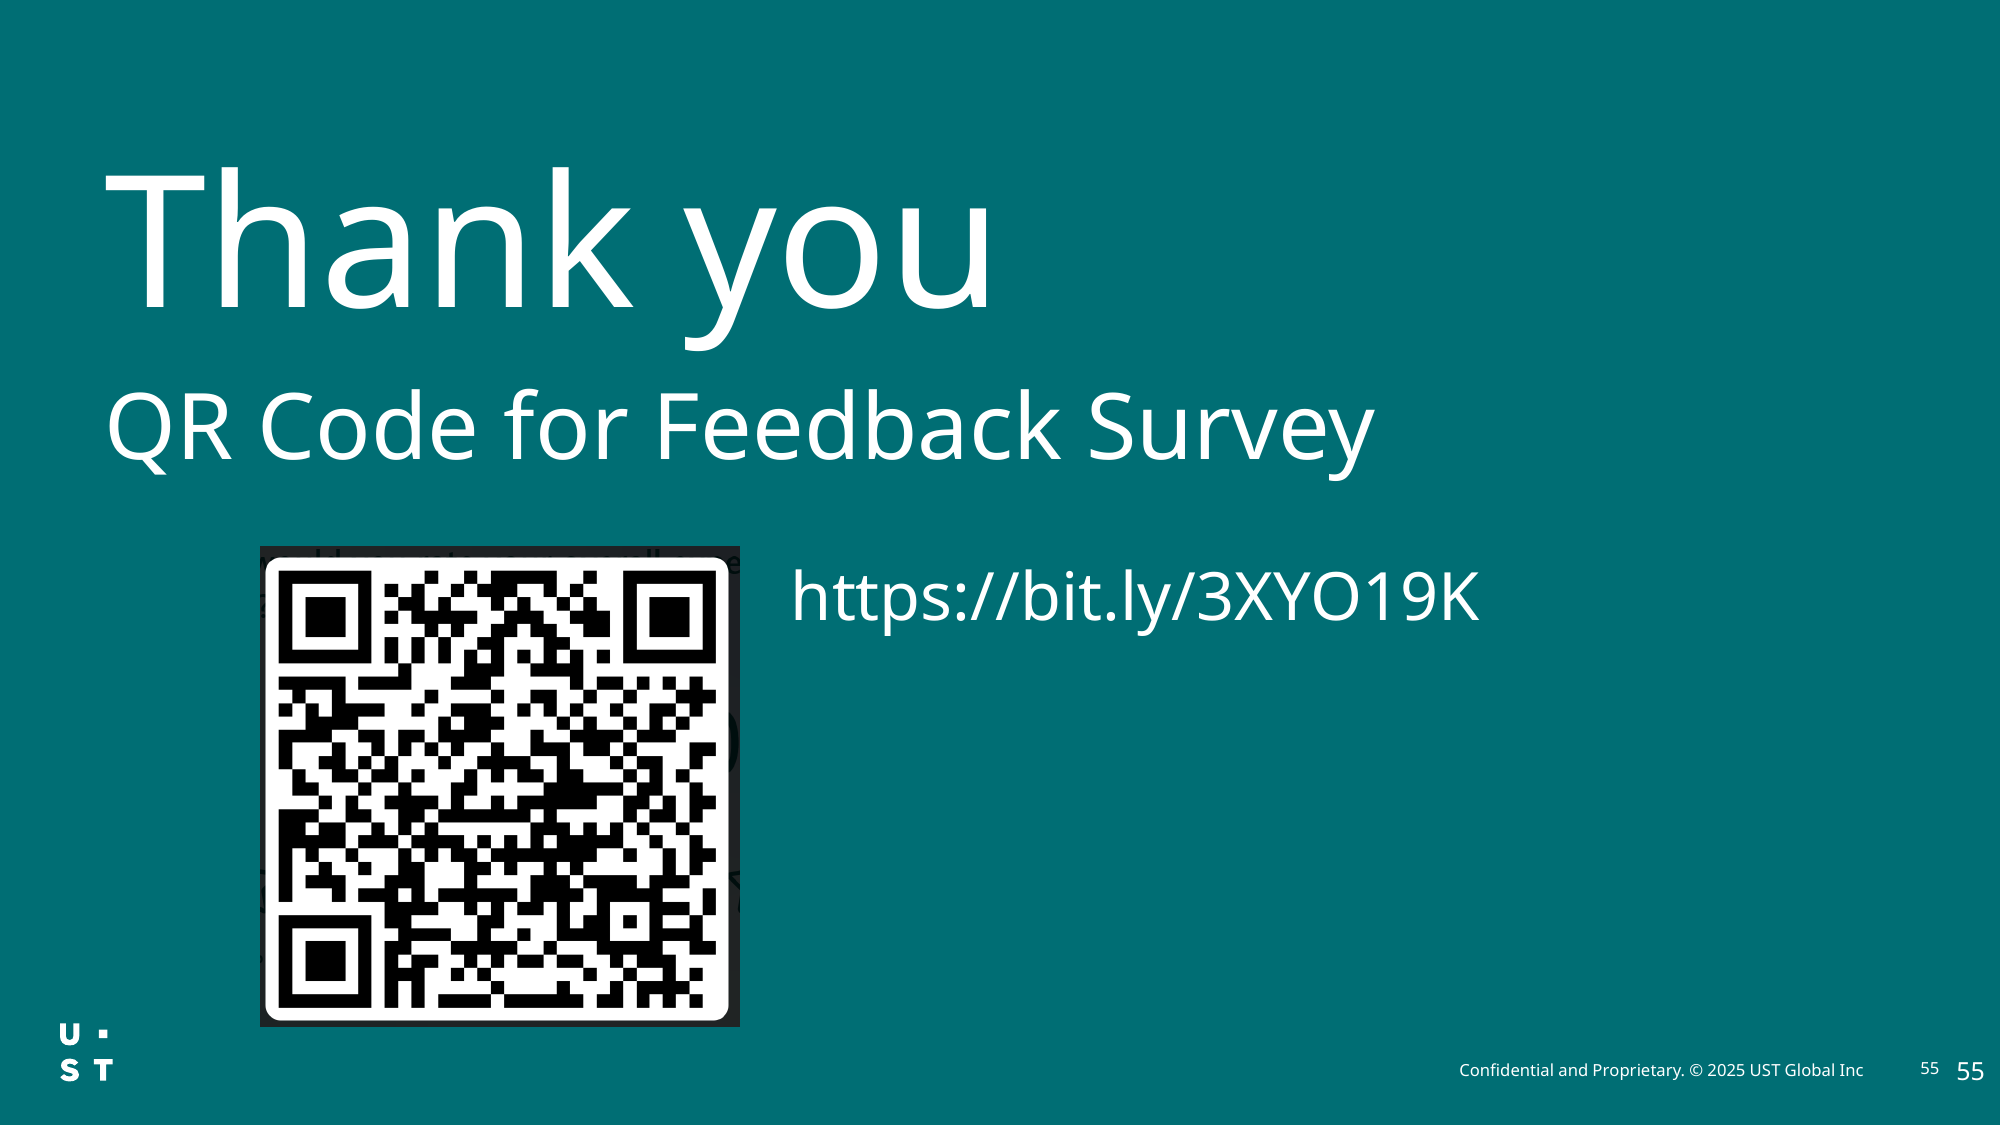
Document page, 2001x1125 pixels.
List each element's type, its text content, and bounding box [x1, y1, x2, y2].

text_box https://bit.ly/3XYO19K [776, 546, 1579, 641]
list Thank you QR Code for Feedback Survey [104, 123, 1909, 481]
picture [259, 545, 740, 1027]
slide_number 55 [1550, 1042, 2000, 1103]
